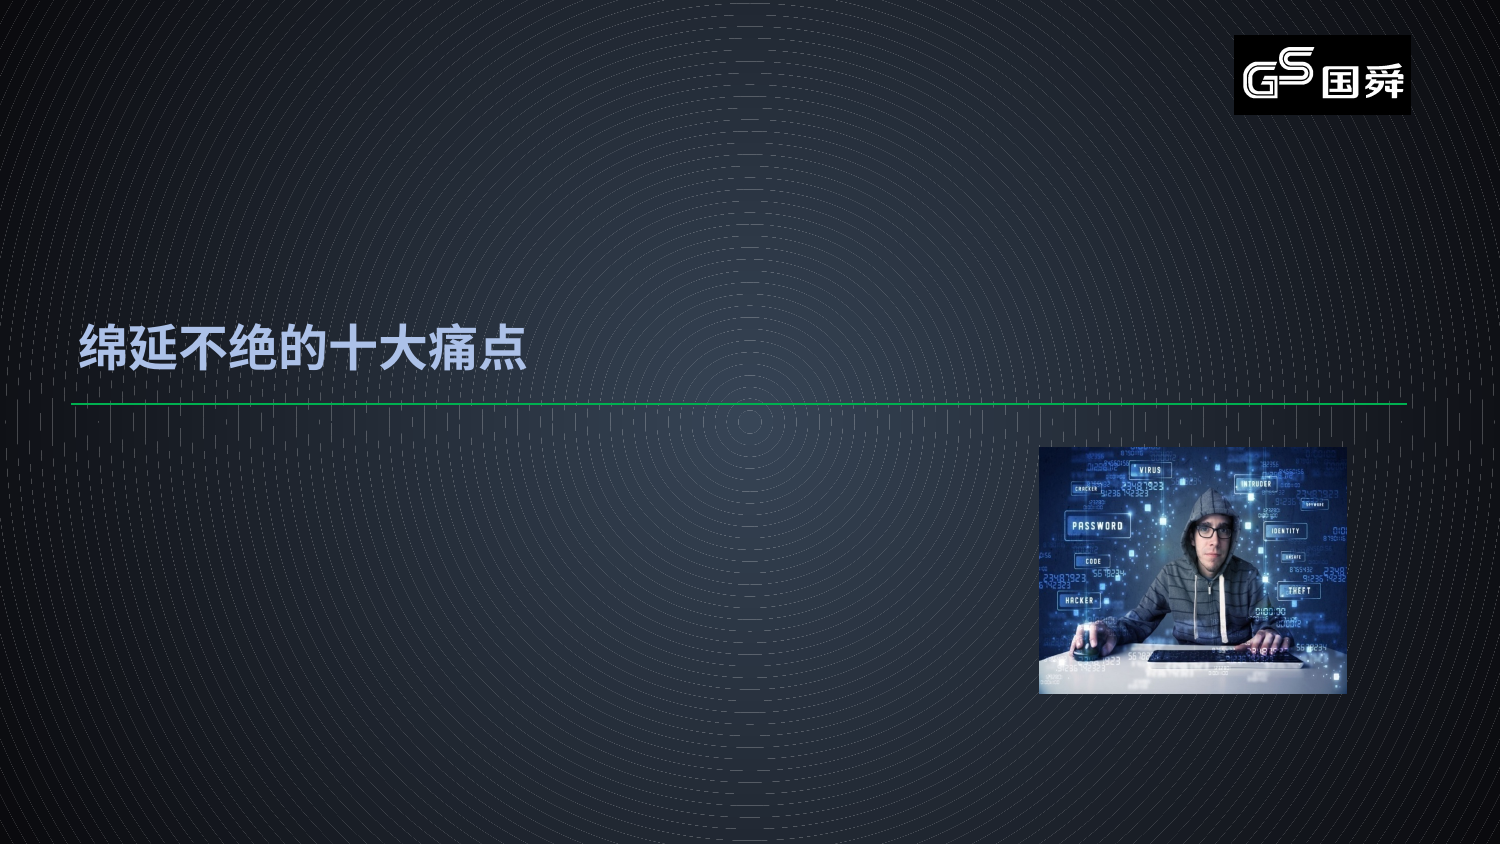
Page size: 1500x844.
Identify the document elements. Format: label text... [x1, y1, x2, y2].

title 绵延不绝的十大痛点 [69, 311, 1026, 409]
picture [1039, 447, 1347, 694]
picture [1233, 35, 1411, 116]
